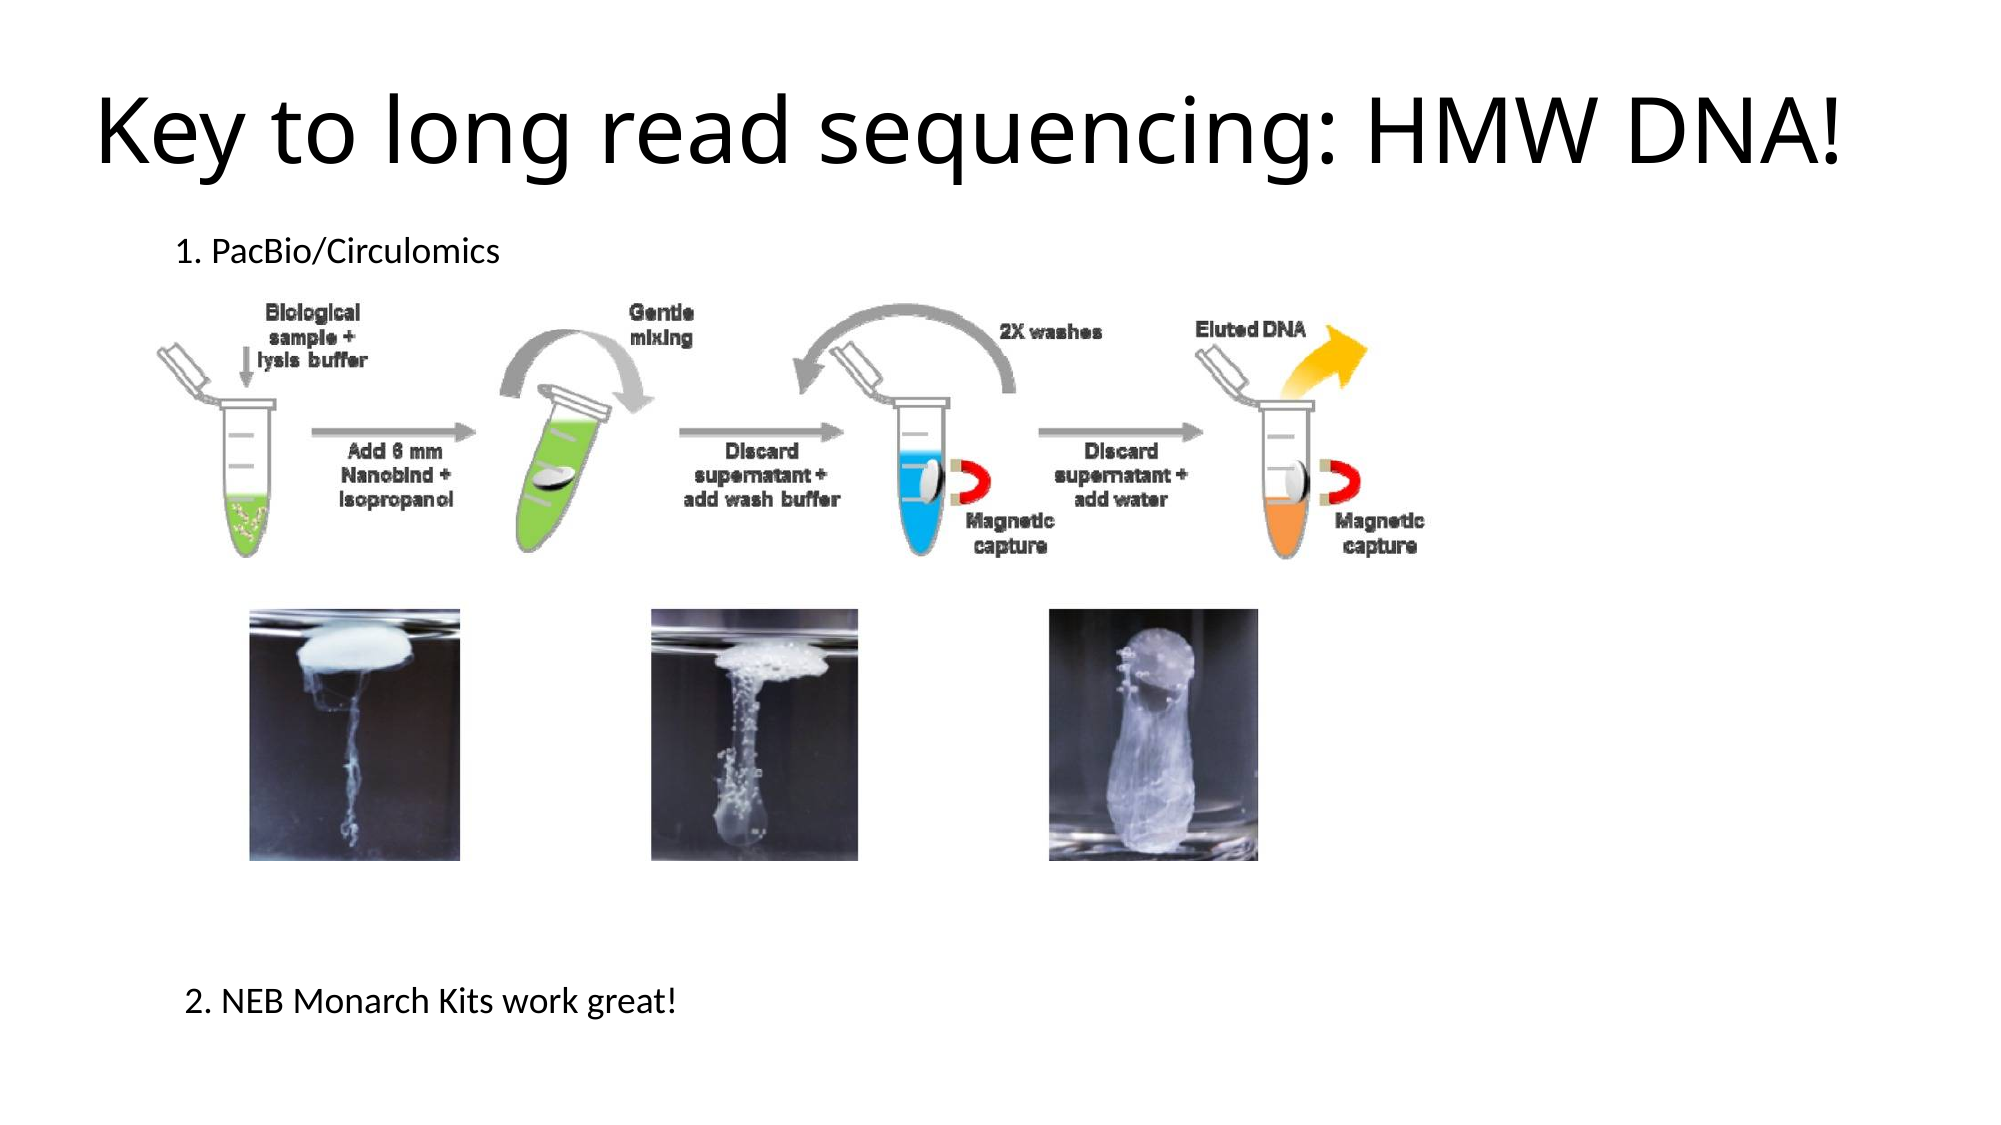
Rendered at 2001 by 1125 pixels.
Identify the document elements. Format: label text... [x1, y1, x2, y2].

text_box 1. PacBio/Circulomics [159, 218, 1160, 279]
title Key to long read sequencing: HMW DNA! [50, 73, 1889, 196]
picture [148, 283, 1433, 861]
text_box 2. NEB Monarch Kits work great! [169, 968, 1285, 1029]
